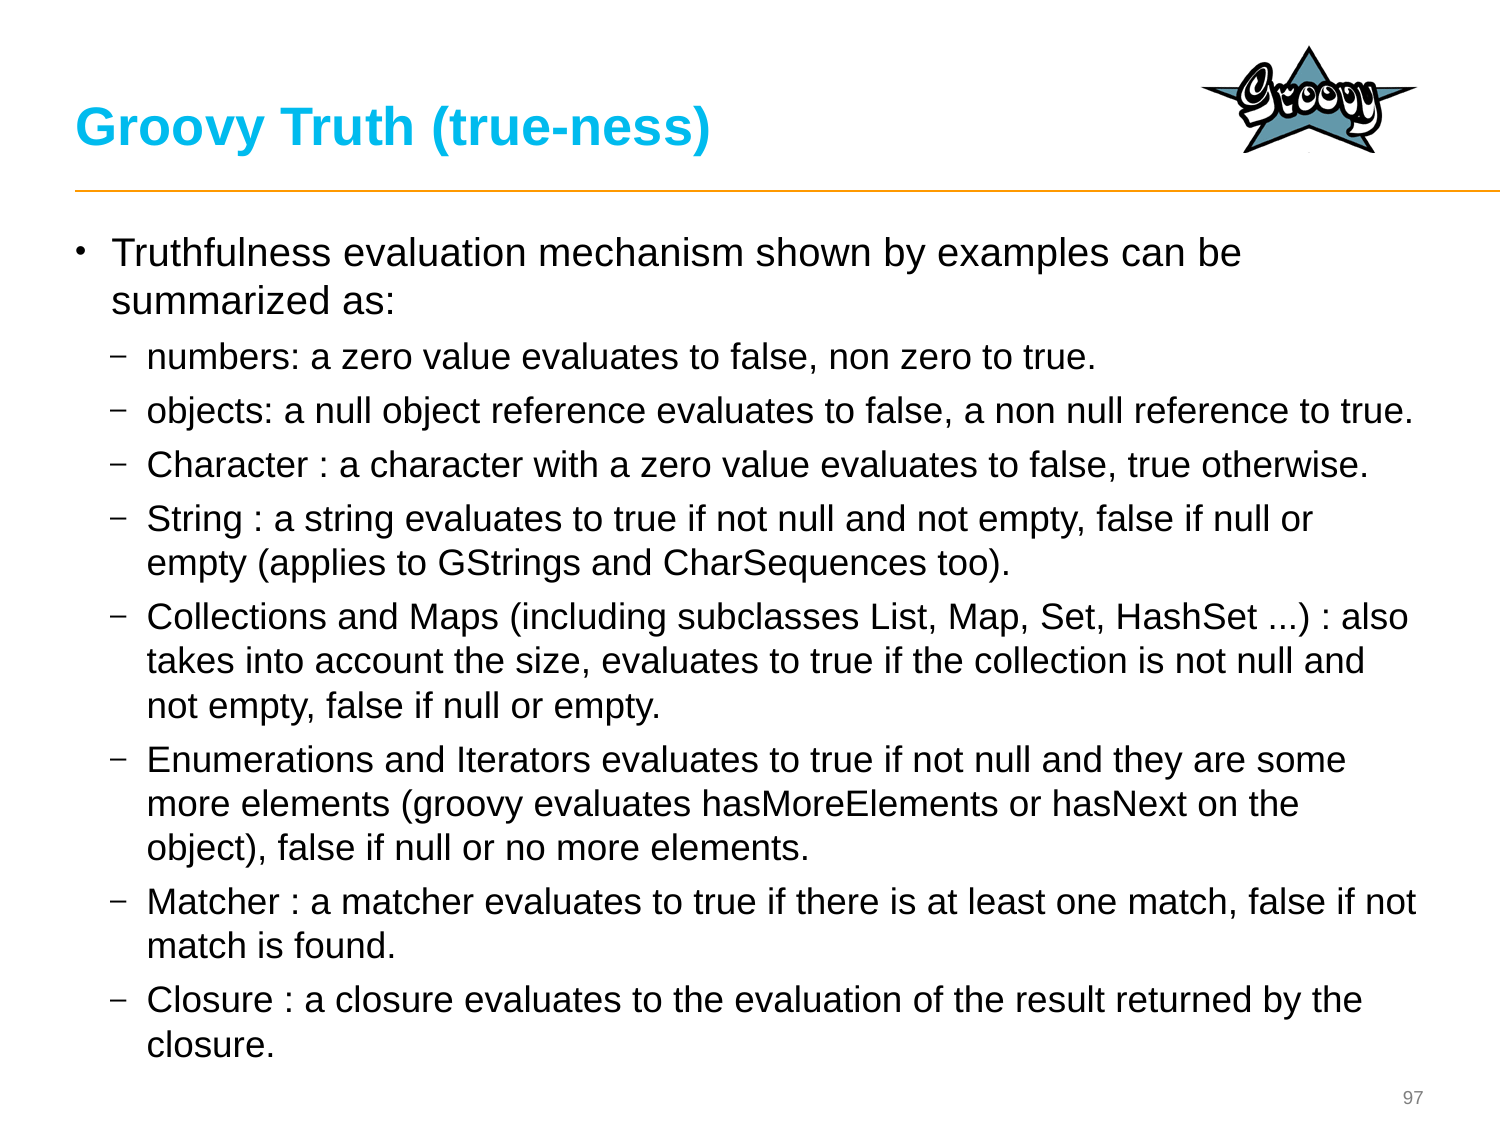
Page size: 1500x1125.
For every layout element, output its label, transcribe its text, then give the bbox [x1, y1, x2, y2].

list Truthfulness evaluation mechanism shown by examples can be summarized as: numbers: a zero value evaluates to false, non zero to true. objects: a null object reference evaluates to false, a non null reference to true. Character : a character with a zero value evaluates to false, true otherwise. String : a string evaluates to true if not null and not empty, false if null or empty (applies to GStrings and CharSequences too). Collections and Maps (including subclasses List, Map, Set, HashSet ...) : also takes into account the size, evaluates to true if the collection is not null and not empty, false if null or empty. Enumerations and Iterators evaluates to true if not null and they are some more elements (groovy evaluates hasMoreElements or hasNext on the object), false if null or no more elements. Matcher : a matcher evaluates to true if there is at least one match, false if not match is found. Closure : a closure evaluates to the evaluation of the result returned by the closure. [75, 226, 1425, 1066]
title Groovy Truth (true-ness) [75, 27, 1422, 157]
